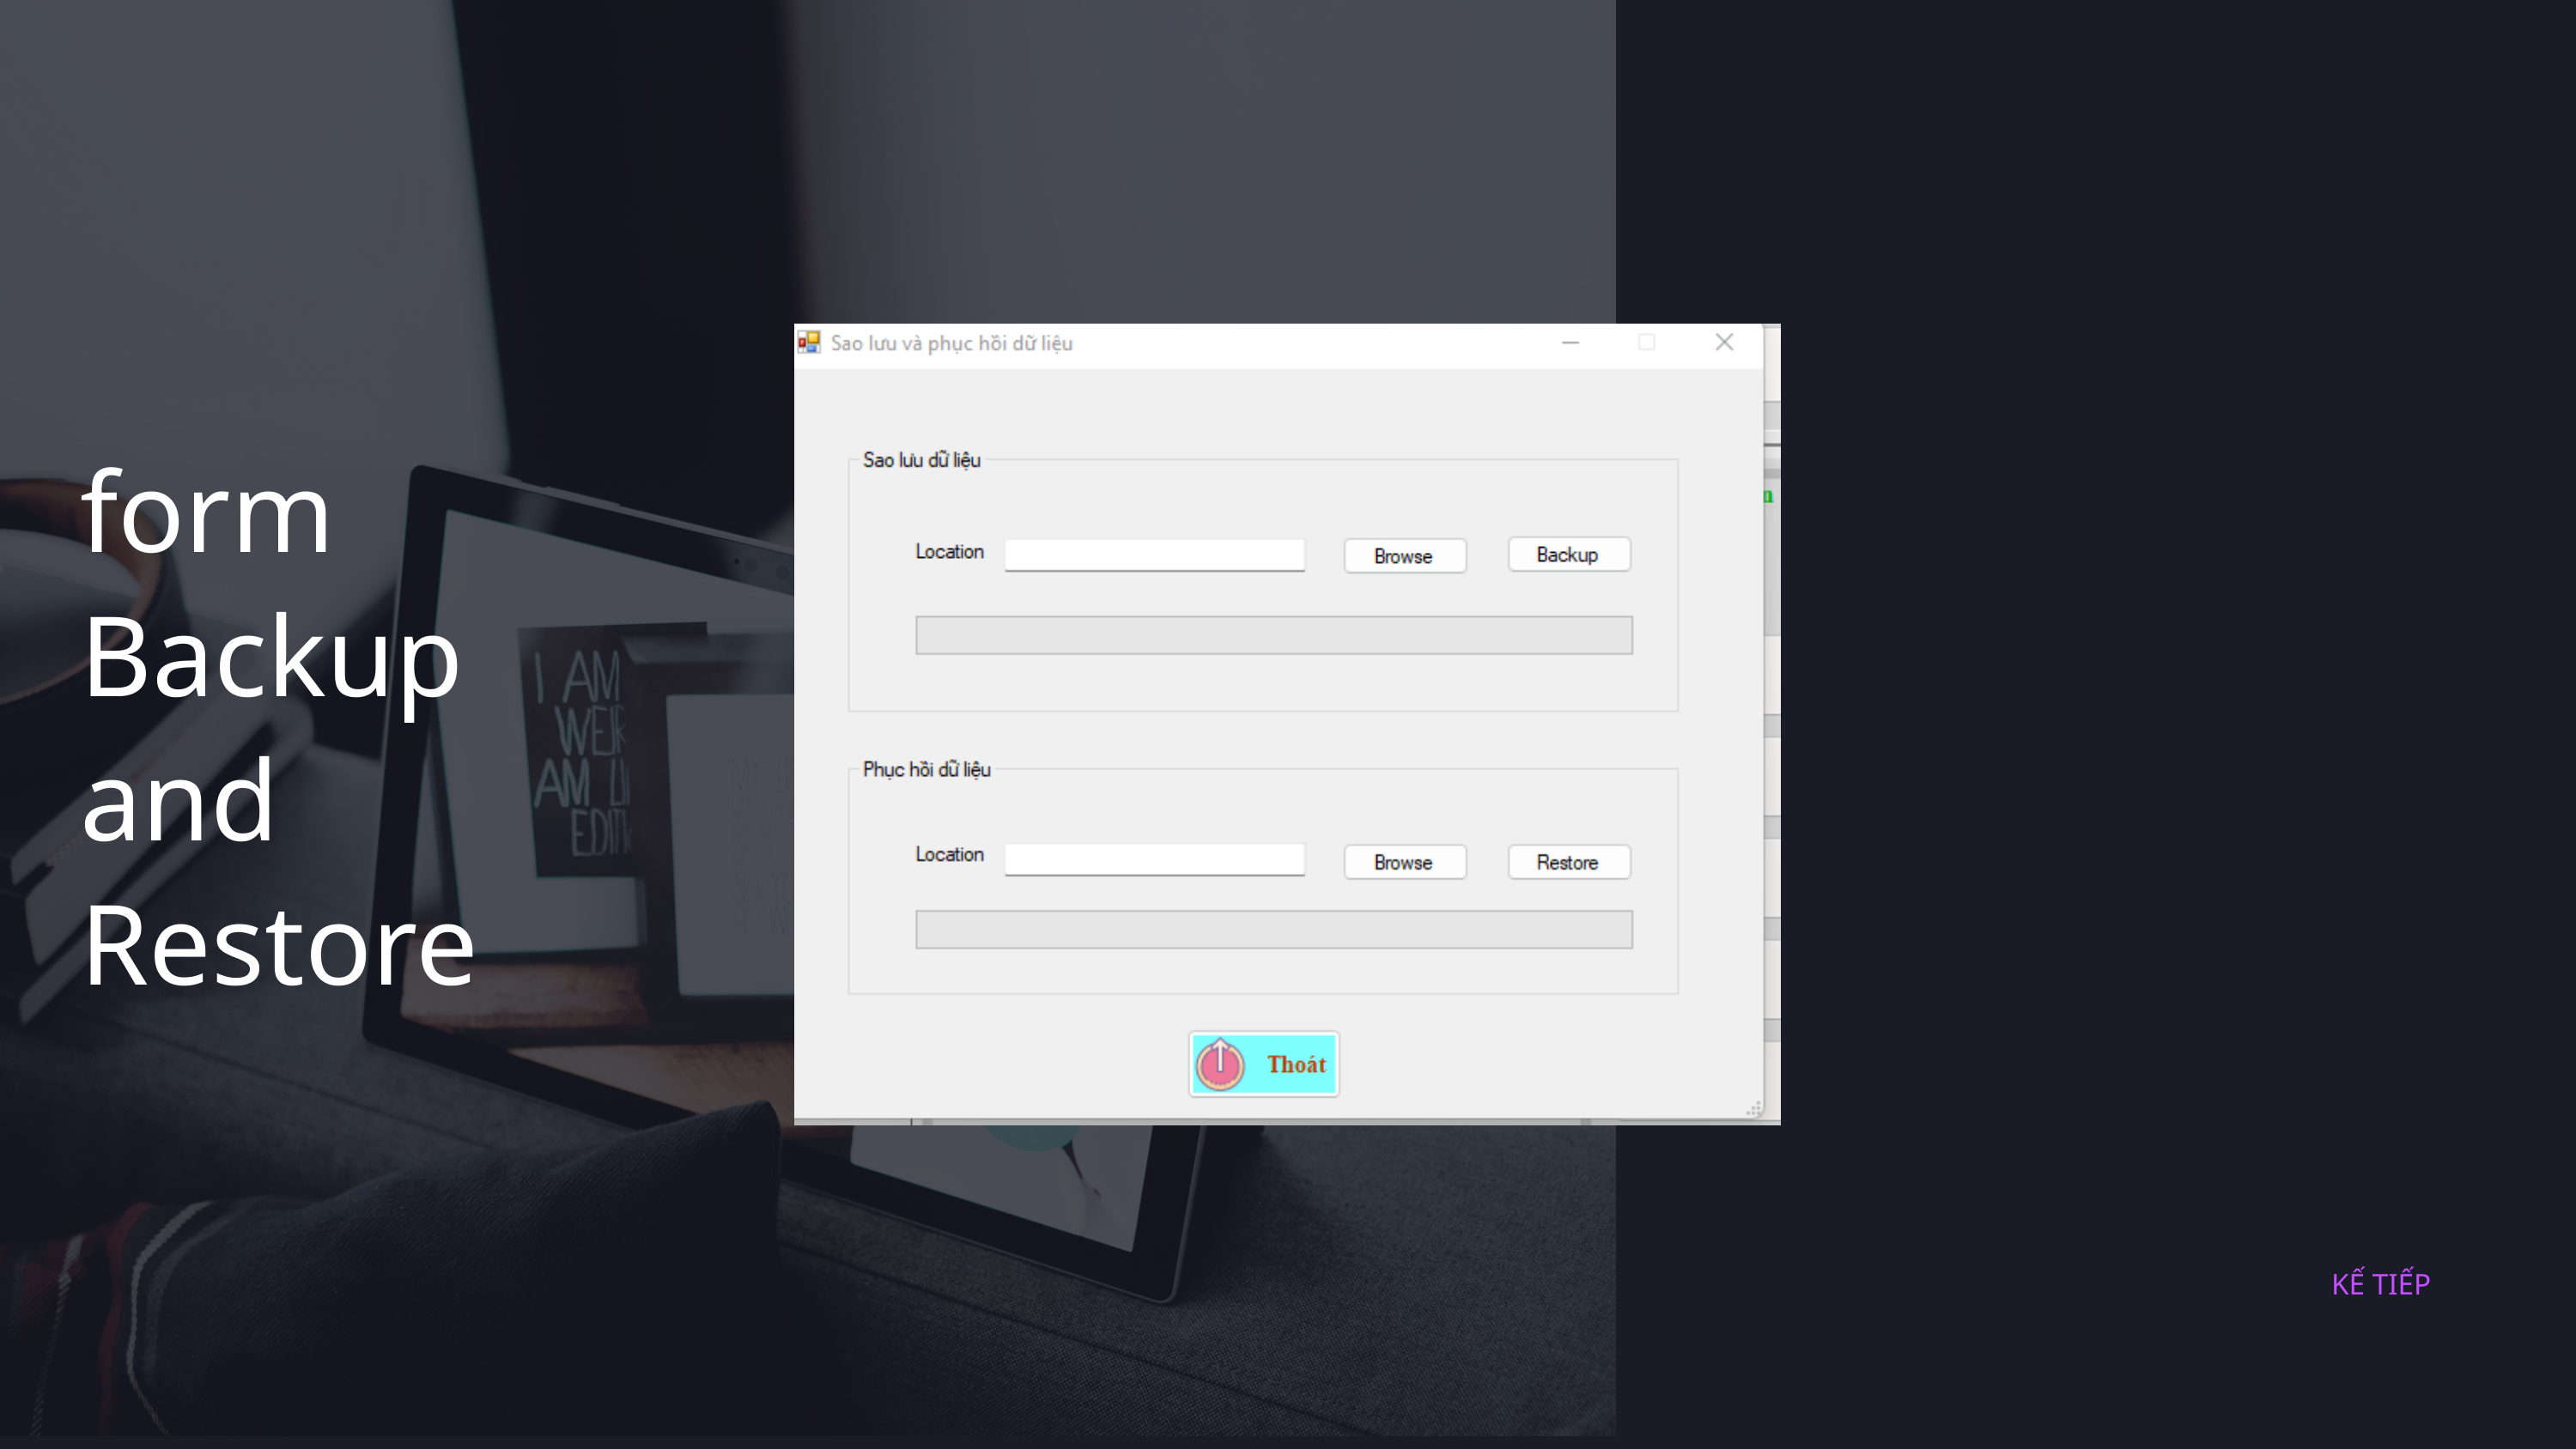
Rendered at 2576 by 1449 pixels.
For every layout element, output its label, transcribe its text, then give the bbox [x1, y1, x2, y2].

picture [0, 0, 1782, 1437]
text_box KẾ TIẾP [2236, 1266, 2432, 1301]
